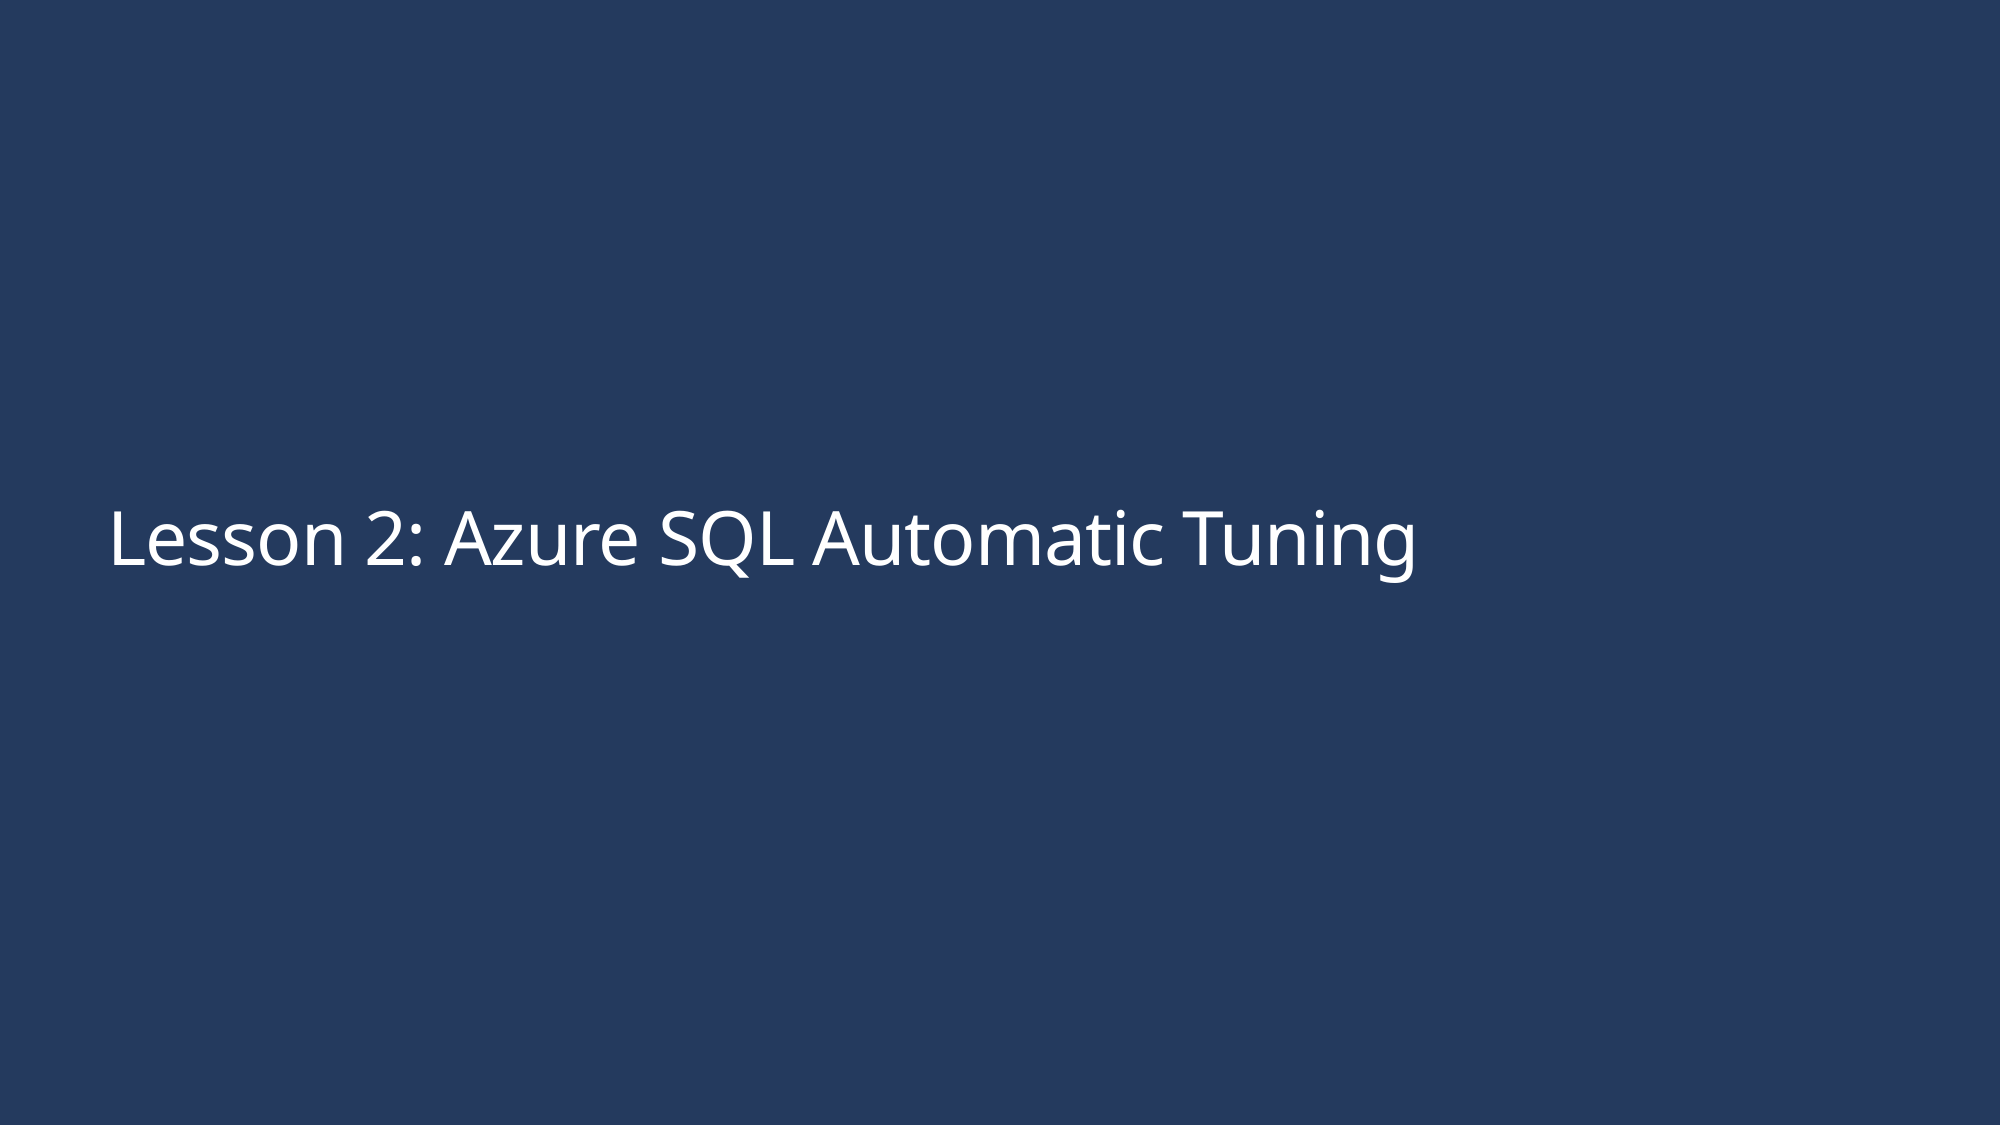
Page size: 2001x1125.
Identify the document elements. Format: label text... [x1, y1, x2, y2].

title Lesson 2: Azure SQL Automatic Tuning [107, 488, 1475, 588]
